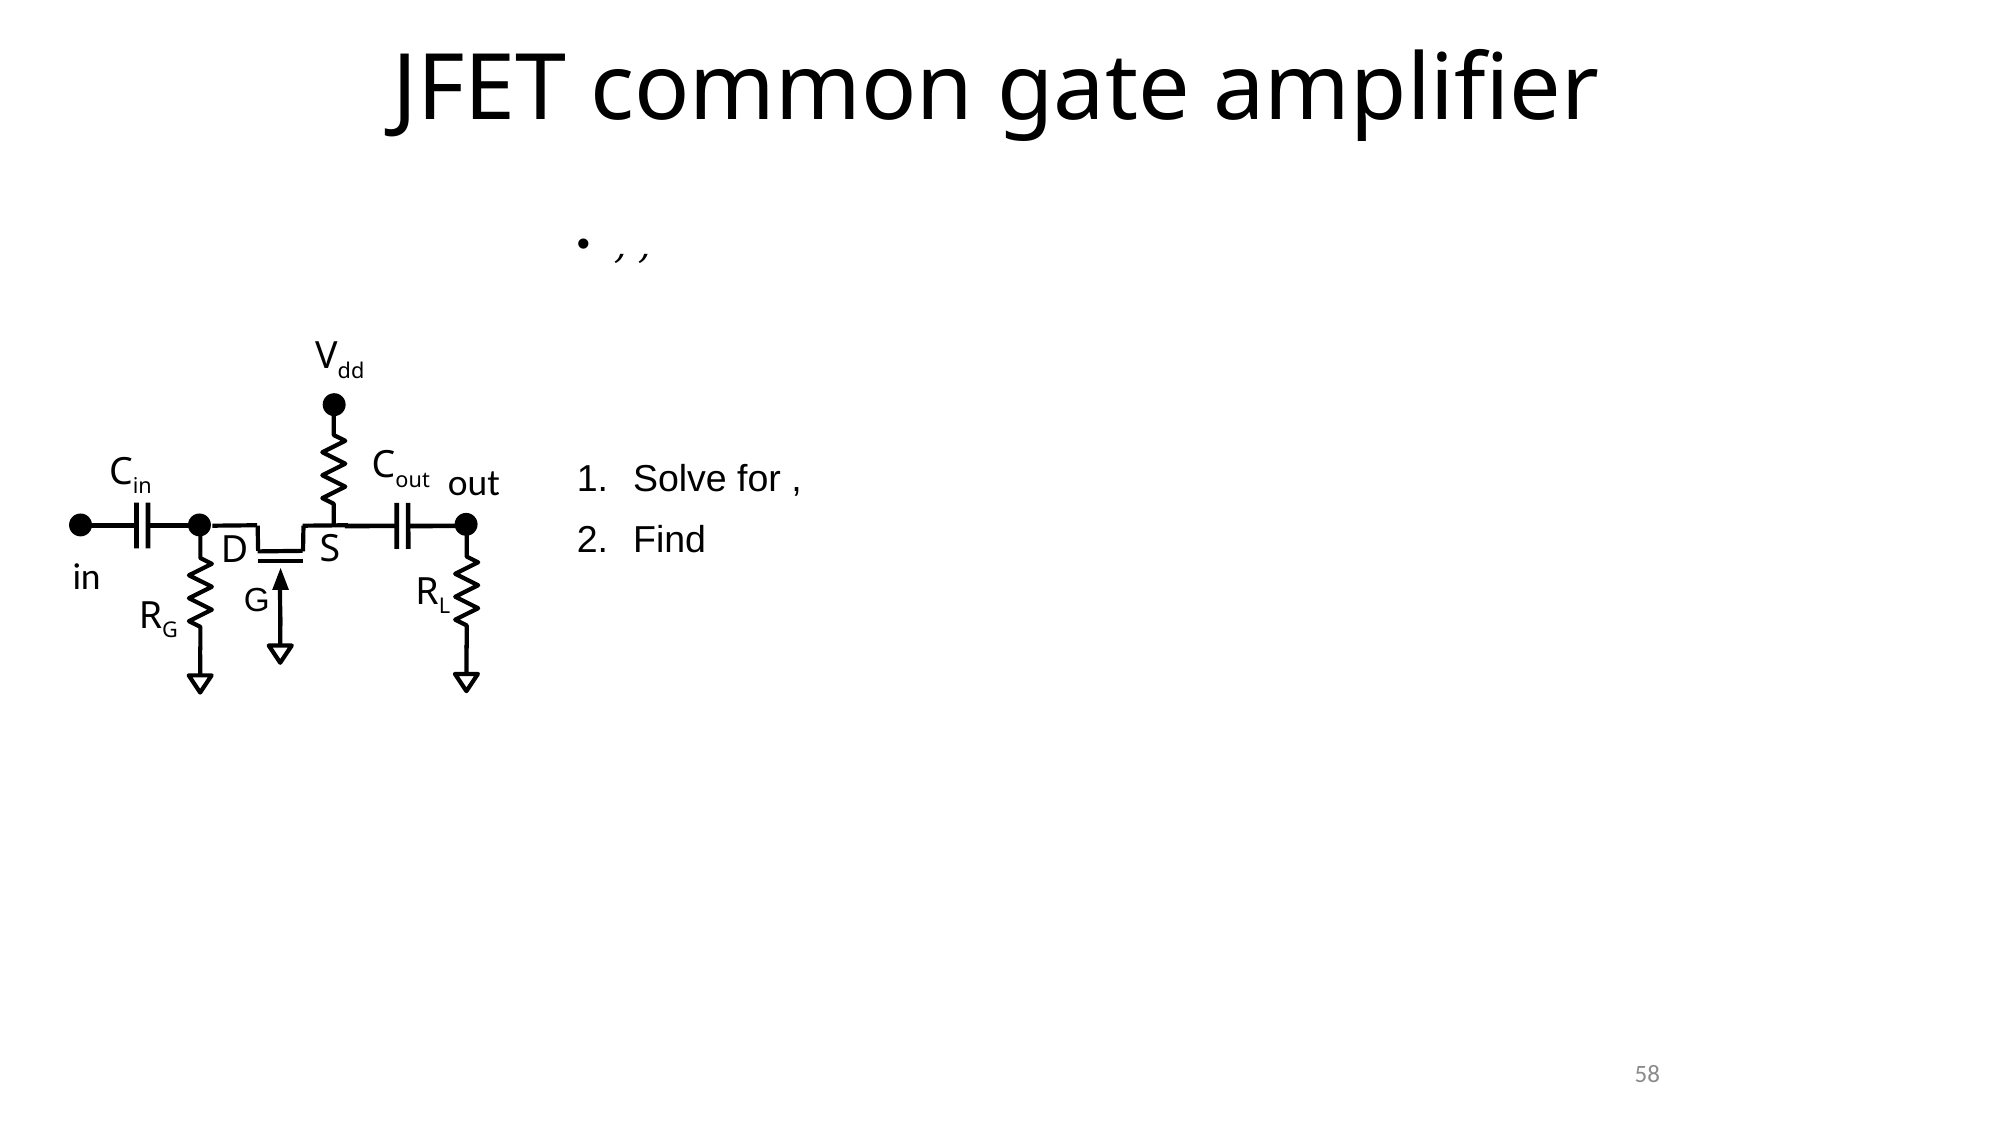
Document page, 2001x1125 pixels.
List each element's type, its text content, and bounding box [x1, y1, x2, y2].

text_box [51, 323, 527, 693]
title JFET common gate amplifier [54, 18, 1938, 162]
slide_number 58 [1325, 1042, 1675, 1103]
